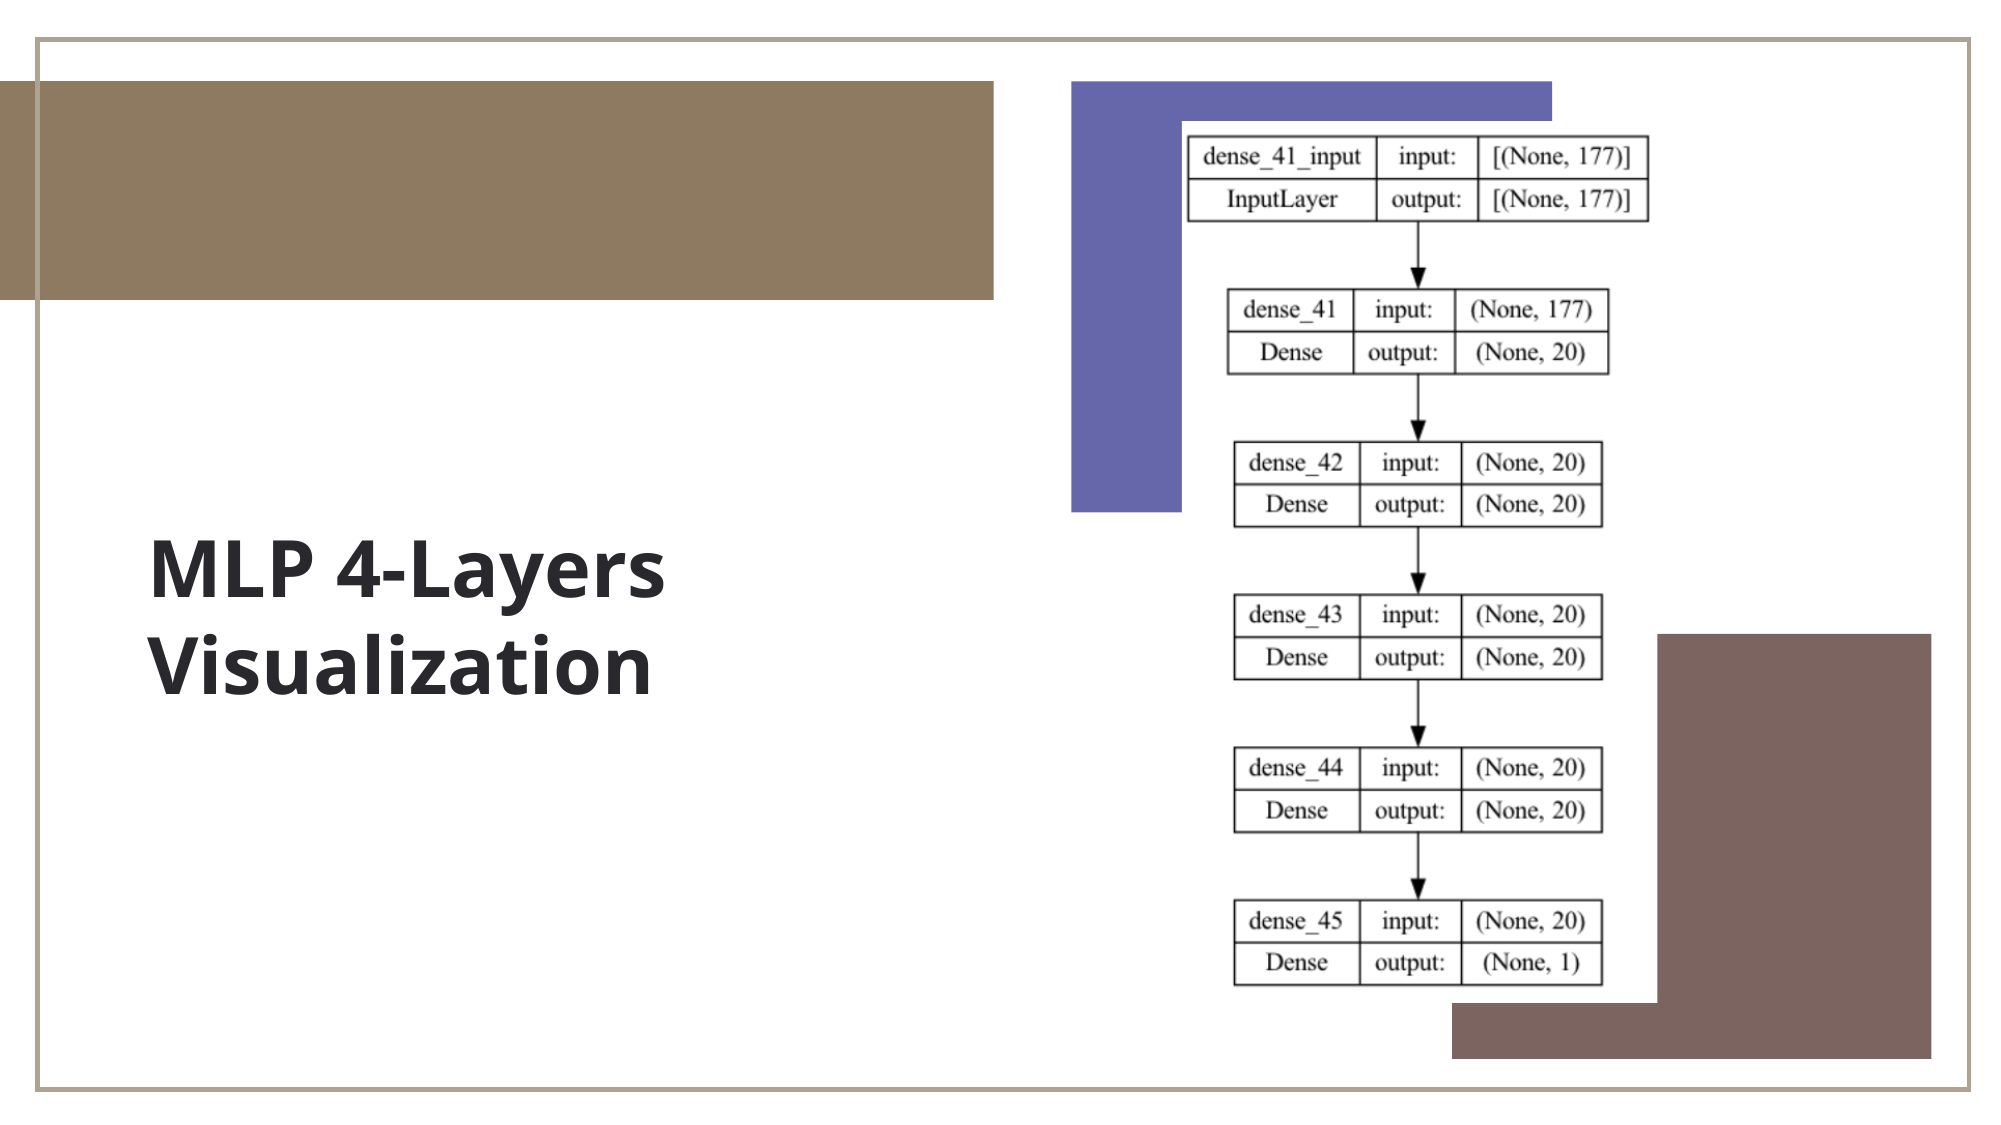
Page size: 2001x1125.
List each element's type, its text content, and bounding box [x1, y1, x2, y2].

text_box MLP 4-Layers Visualization [131, 512, 703, 806]
picture [1181, 121, 1658, 1003]
